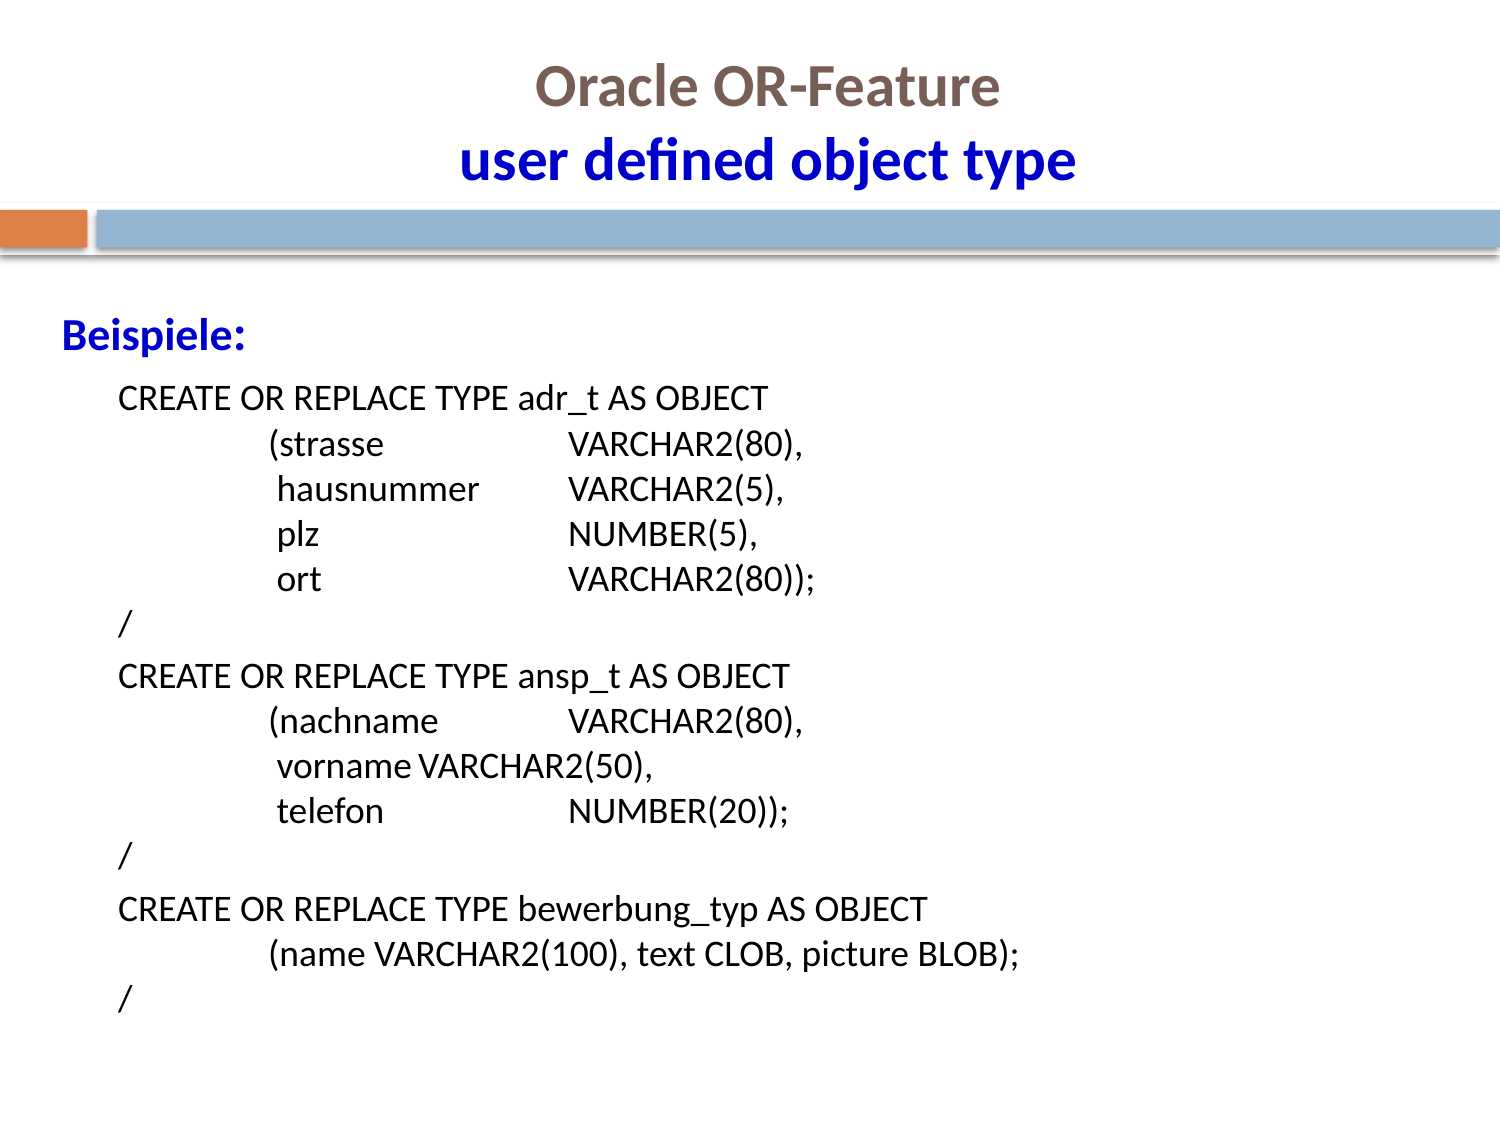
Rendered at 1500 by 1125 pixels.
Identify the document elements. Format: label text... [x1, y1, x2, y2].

title Oracle OR-Feature user defined object type [99, 37, 1438, 200]
text_box [58, 93, 1436, 282]
text_box Beispiele: CREATE OR REPLACE TYPE adr_t AS OBJECT (strasse VARCHAR2(80), hausnummer VARCHAR2(5), plz NUMBER(5), ort VARCHAR2(80)); / CREATE OR REPLACE TYPE ansp_t AS OBJECT (nachname VARCHAR2(80), vorname VARCHAR2(50), telefon NUMBER(20)); / CREATE OR REPLACE TYPE bewerbung_typ AS OBJECT (name VARCHAR2(100), text CLOB, picture BLOB); / [46, 292, 1481, 1026]
